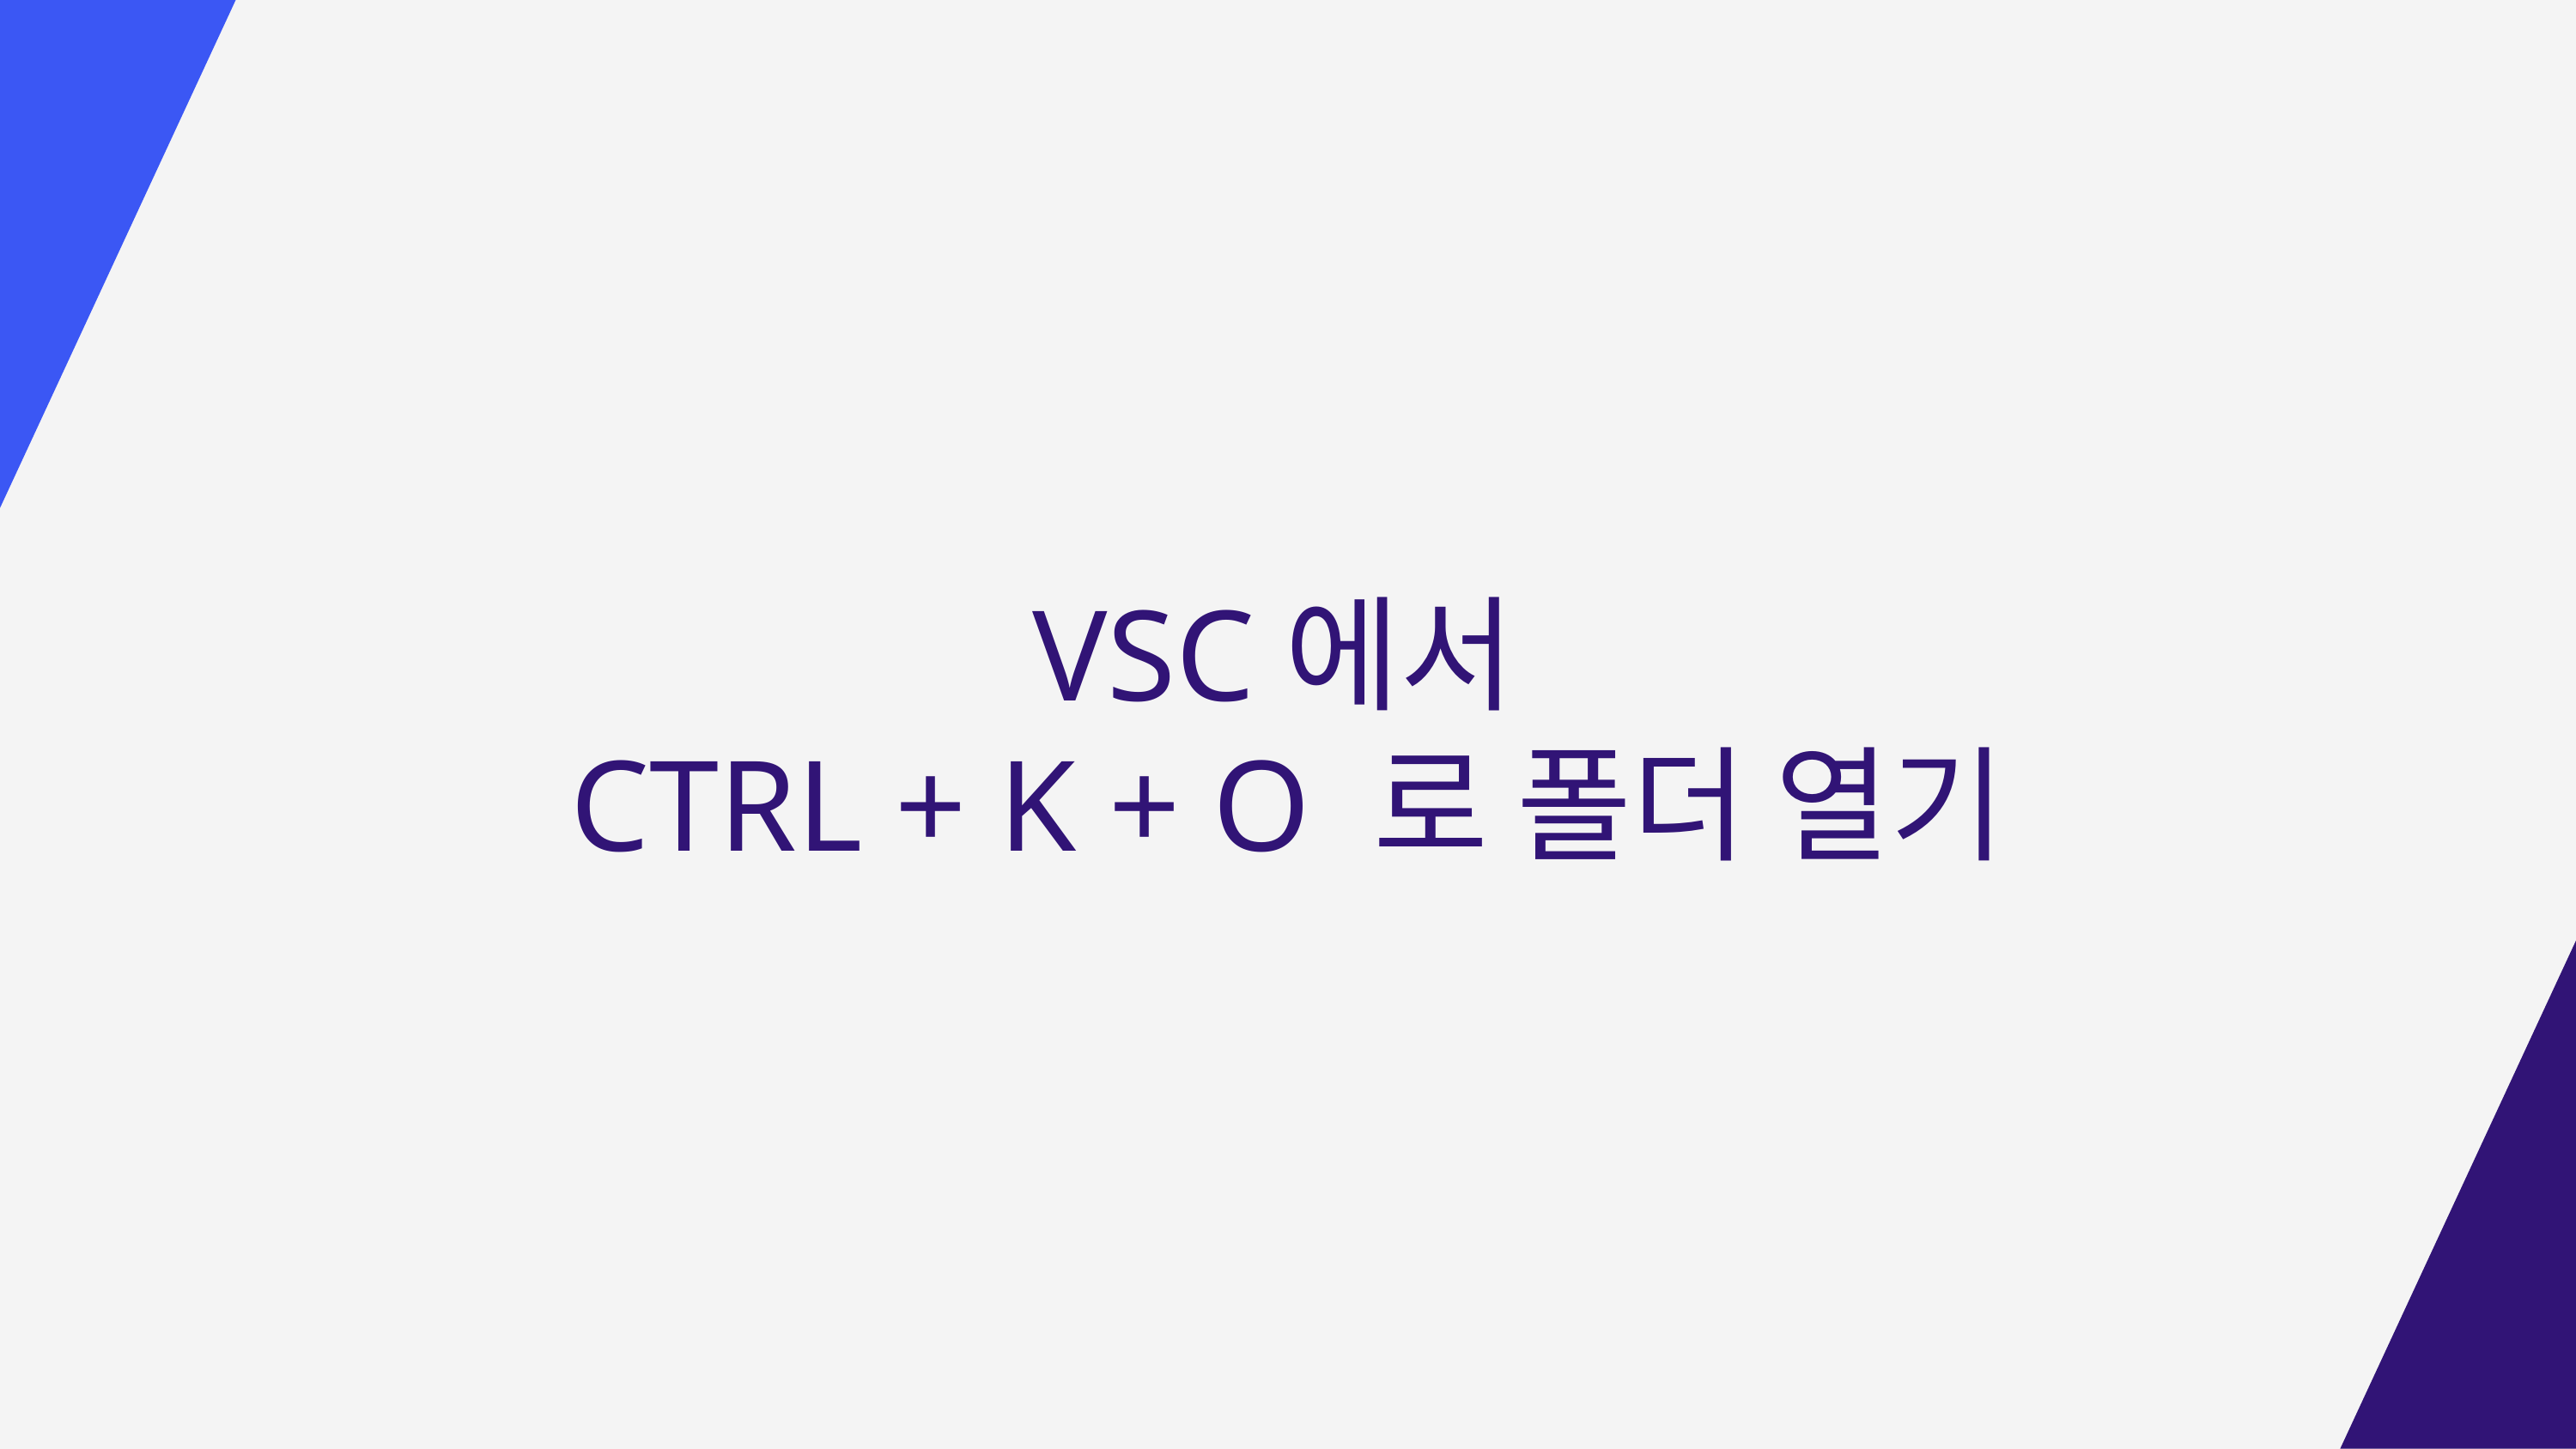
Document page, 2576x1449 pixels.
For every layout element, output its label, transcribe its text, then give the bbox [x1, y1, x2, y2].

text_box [0, 0, 236, 509]
text_box VSC에서 CTRL + K + O 로 폴더 열기 [529, 575, 2047, 876]
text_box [2340, 940, 2576, 1449]
